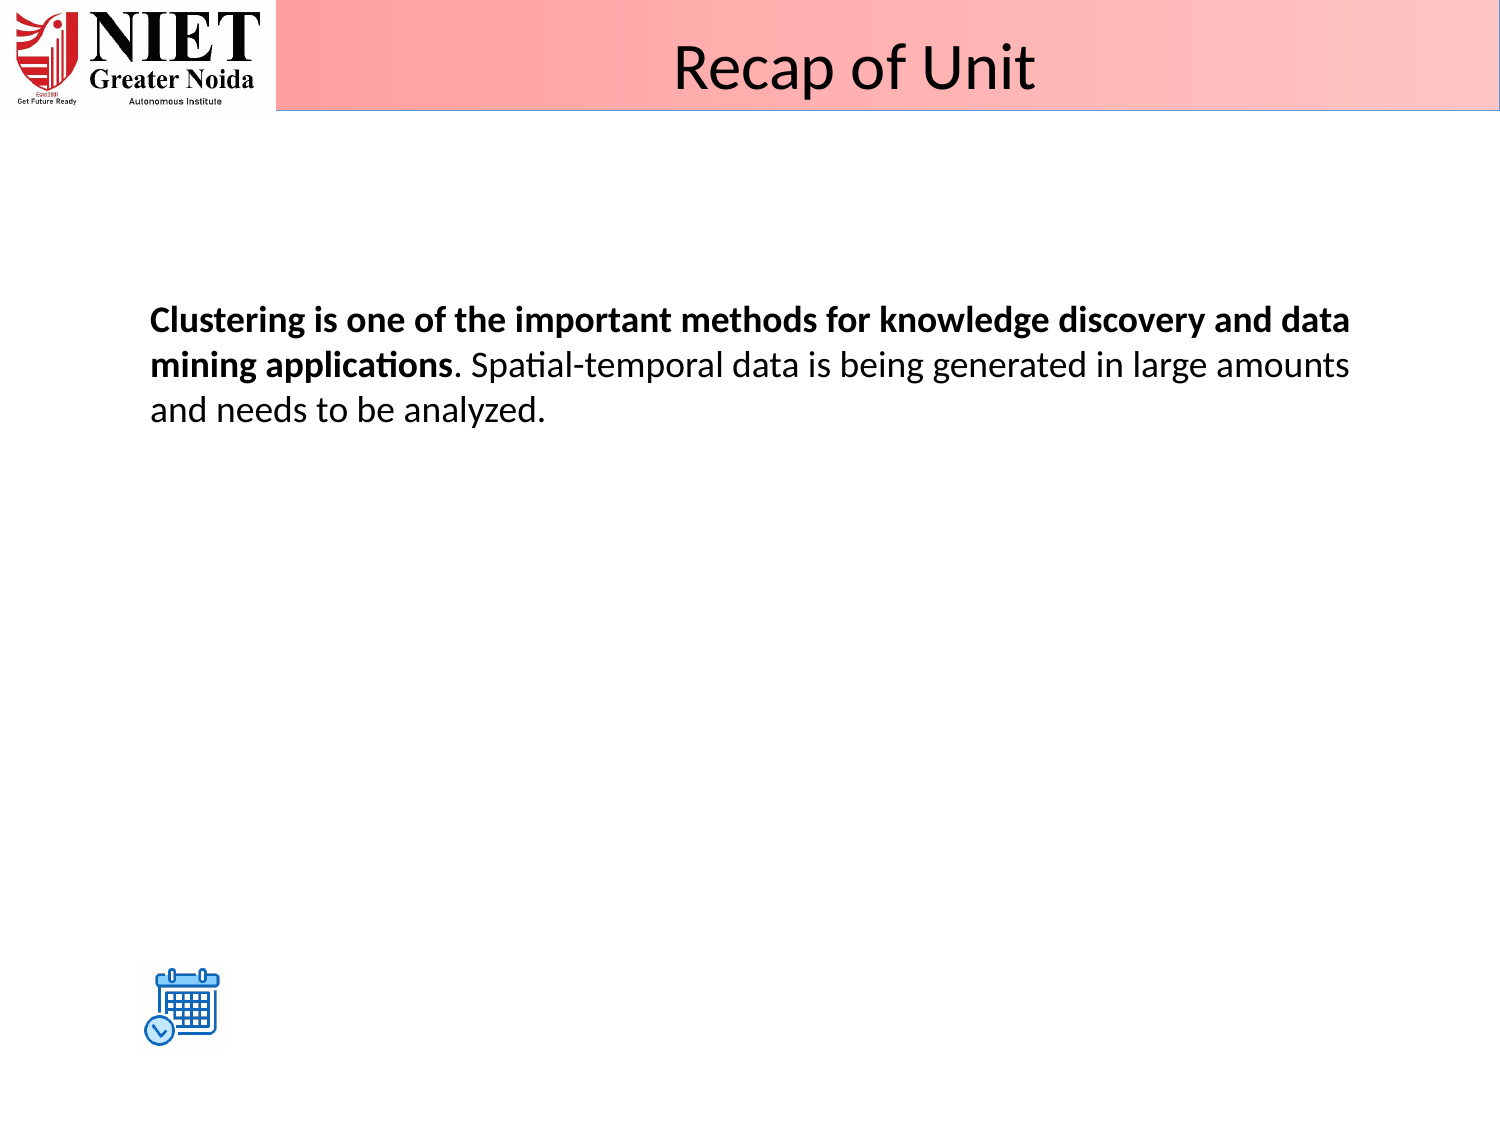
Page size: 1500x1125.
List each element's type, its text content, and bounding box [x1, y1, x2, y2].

text_box [112, 305, 1388, 485]
text_box Recap of Unit [383, 15, 1342, 110]
picture [137, 962, 226, 1051]
text_box Clustering is one of the important methods for knowledge discovery and data mining applications. Spatial-temporal data is being generated in large amounts and needs to be analyzed. [135, 287, 1388, 438]
picture [0, 0, 276, 118]
